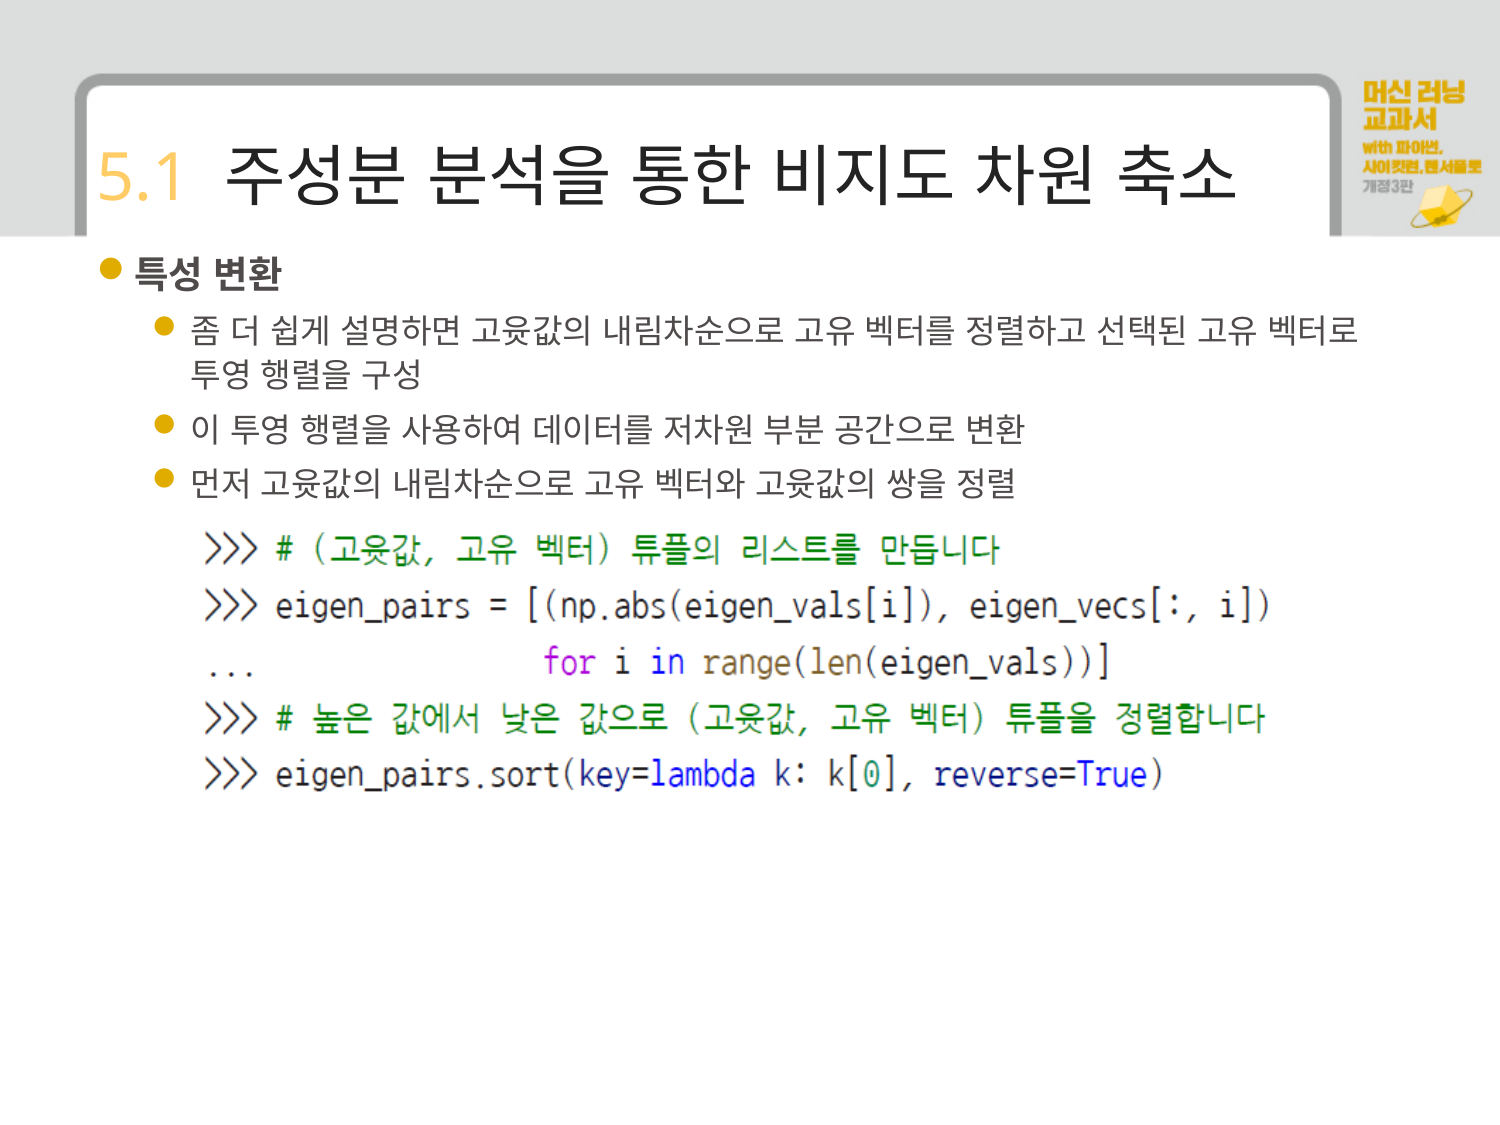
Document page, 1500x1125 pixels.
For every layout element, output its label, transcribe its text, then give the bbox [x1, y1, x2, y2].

list 특성 변환 좀 더 쉽게 설명하면 고윳값의 내림차순으로 고유 벡터를 정렬하고 선택된 고유 벡터로 투영 행렬을 구성 이 투영 행렬을 사용하여 데이터를 저차원 부분 공간으로 변환 먼저 고윳값의 내림차순으로 고유 벡터와 고윳값의 쌍을 정렬 [81, 239, 1412, 1054]
title 5.1 주성분 분석을 통한 비지도 차원 축소 [81, 90, 1412, 222]
picture [0, 0, 1500, 1125]
